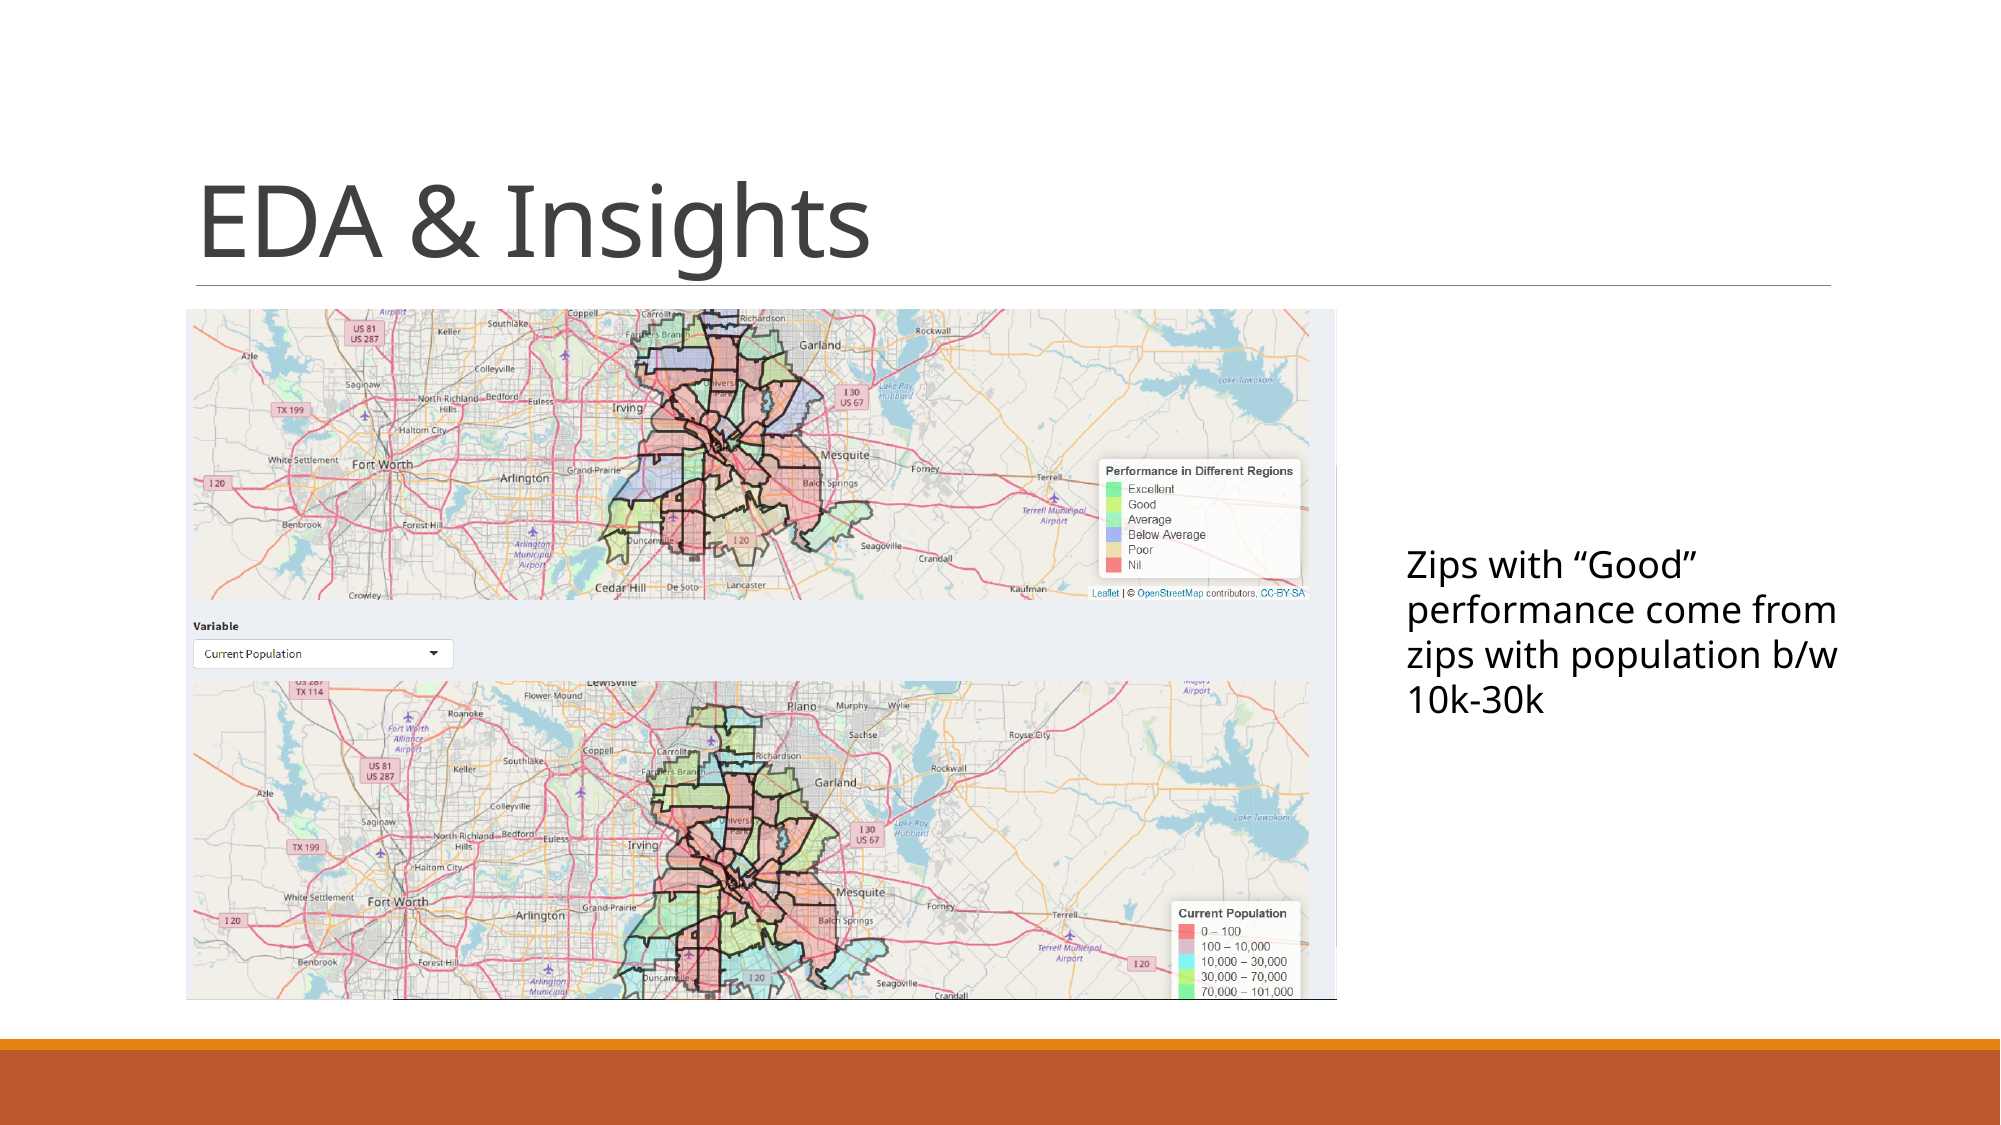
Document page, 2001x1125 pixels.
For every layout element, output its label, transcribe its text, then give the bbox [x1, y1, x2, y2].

title EDA & Insights [180, 47, 1830, 285]
picture [186, 308, 1338, 1001]
text_box Zips with “Good” performance come from zips with population b/w 10k-30k [1391, 534, 1869, 729]
